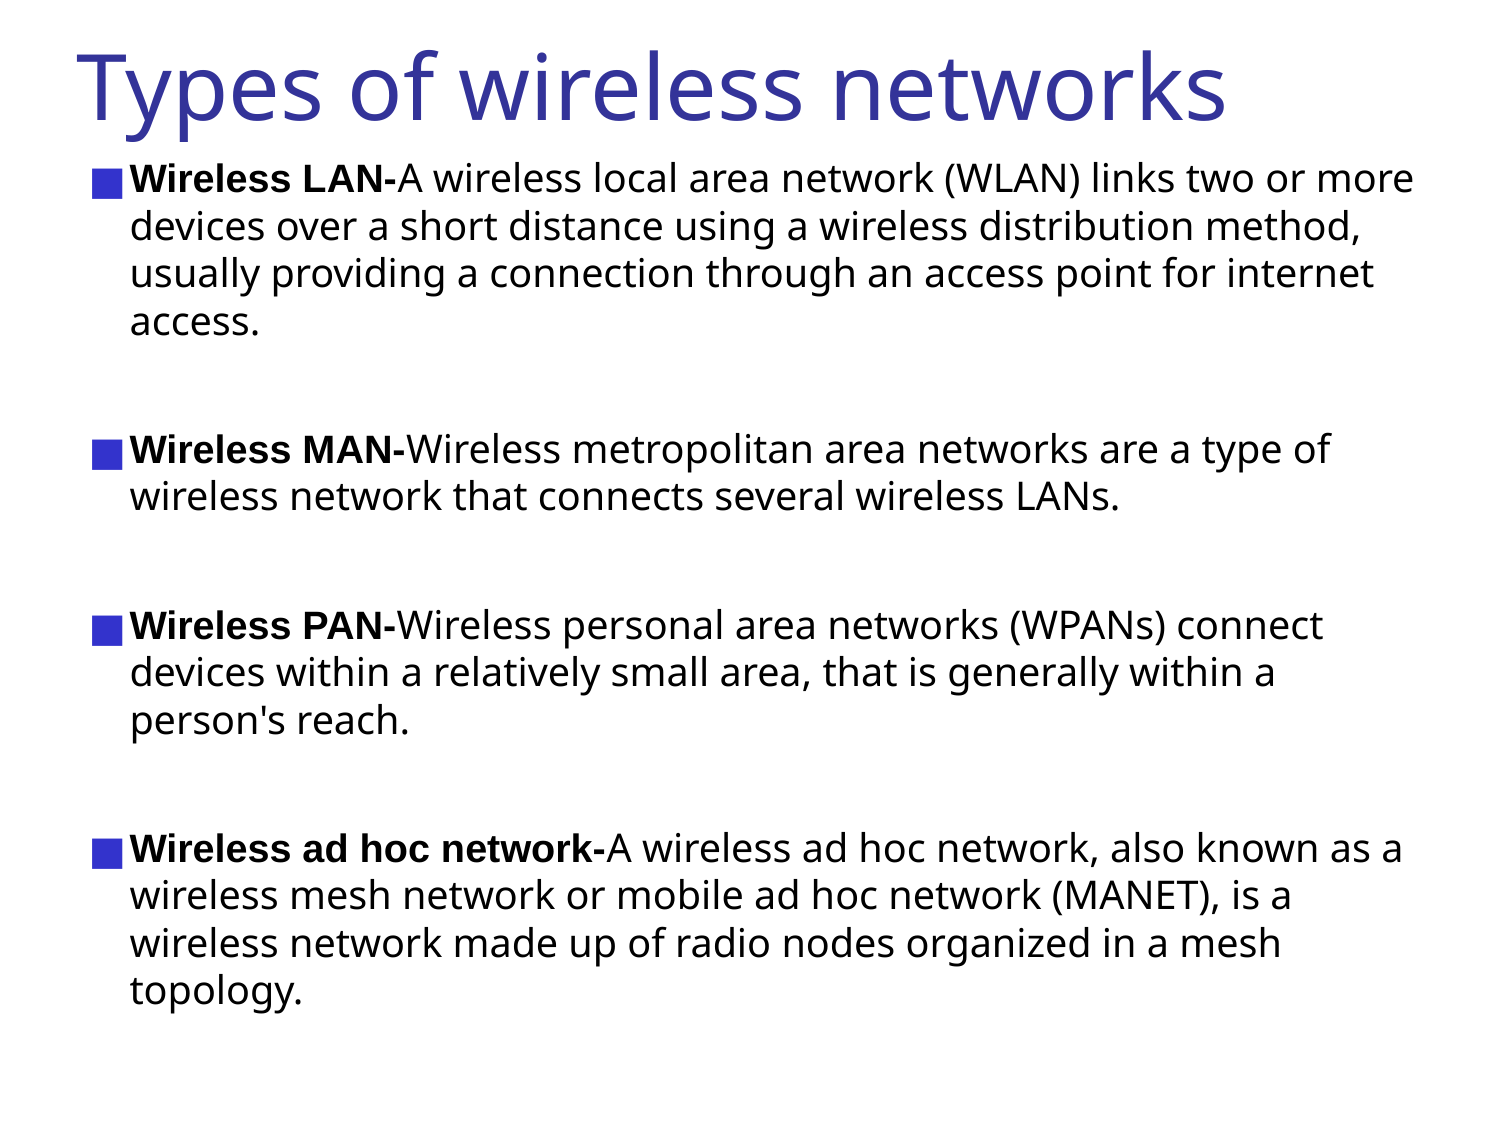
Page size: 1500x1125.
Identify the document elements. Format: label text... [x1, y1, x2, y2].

list Wireless LAN-A wireless local area network (WLAN) links two or more devices over a short distance using a wireless distribution method, usually providing a connection through an access point for internet access. Wireless MAN-Wireless metropolitan area networks are a type of wireless network that connects several wireless LANs. Wireless PAN-Wireless personal area networks (WPANs) connect devices within a relatively small area, that is generally within a person's reach. Wireless ad hoc network-A wireless ad hoc network, also known as a wireless mesh network or mobile ad hoc network (MANET), is a wireless network made up of radio nodes organized in a mesh topology. [75, 153, 1425, 1027]
title Types of wireless networks [75, 28, 1425, 153]
